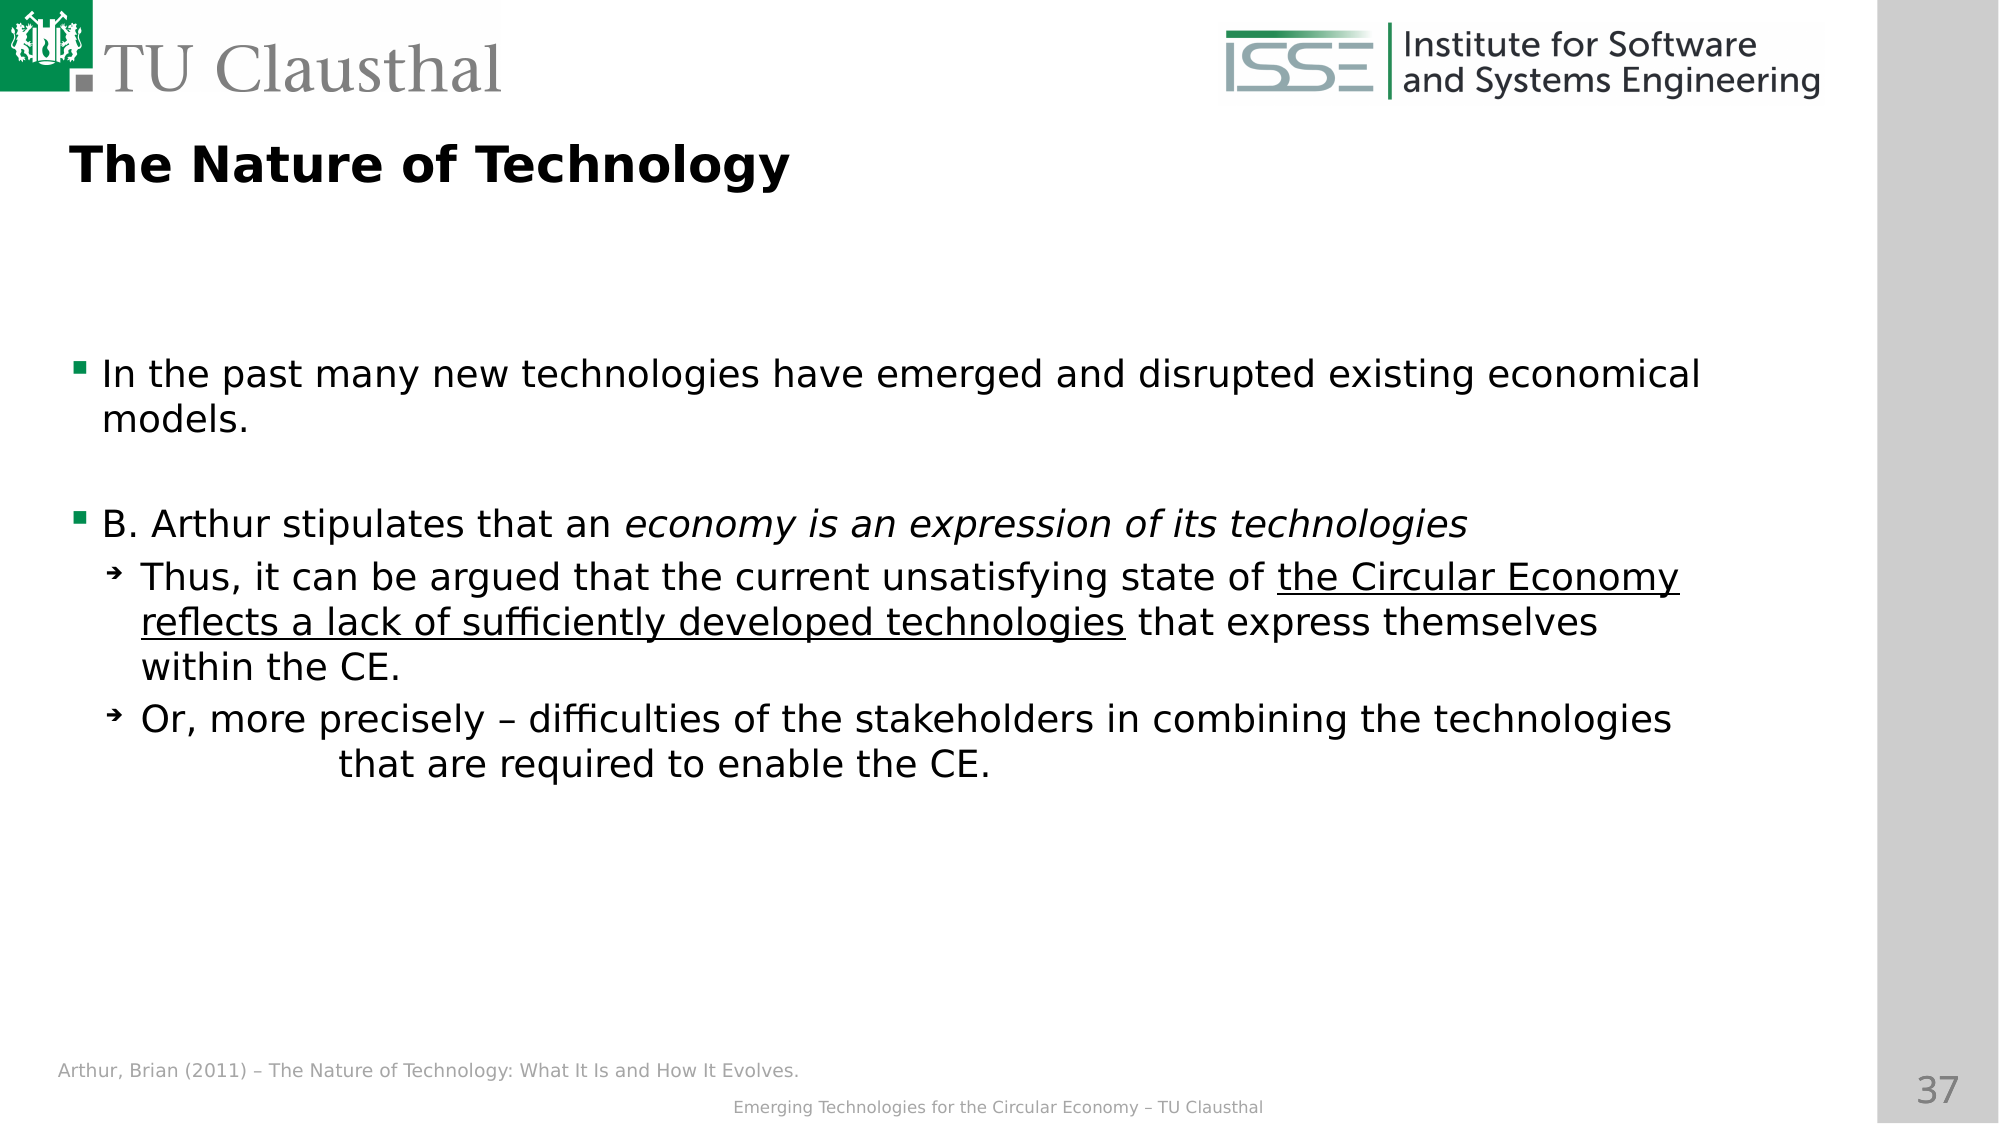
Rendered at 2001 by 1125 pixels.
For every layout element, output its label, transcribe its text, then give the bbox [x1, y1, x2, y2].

text_box The Nature of Technology [54, 125, 1818, 207]
text_box In the past many new technologies have emerged and disrupted existing economical models. B. Arthur stipulates that an economy is an expression of its technologies Thus, it can be argued that the current unsatisfying state of the Circular Economy reflects a lack of sufficiently developed technologies that express themselves within the CE. Or, more precisely – difficulties of the stakeholders in combining the technologies that are required to enable the CE. [54, 343, 1818, 829]
picture [0, 0, 501, 92]
text_box Arthur, Brian (2011) – The Nature of Technology: What It Is and How It Evolves. [43, 1051, 1105, 1089]
picture [1218, 22, 1825, 106]
